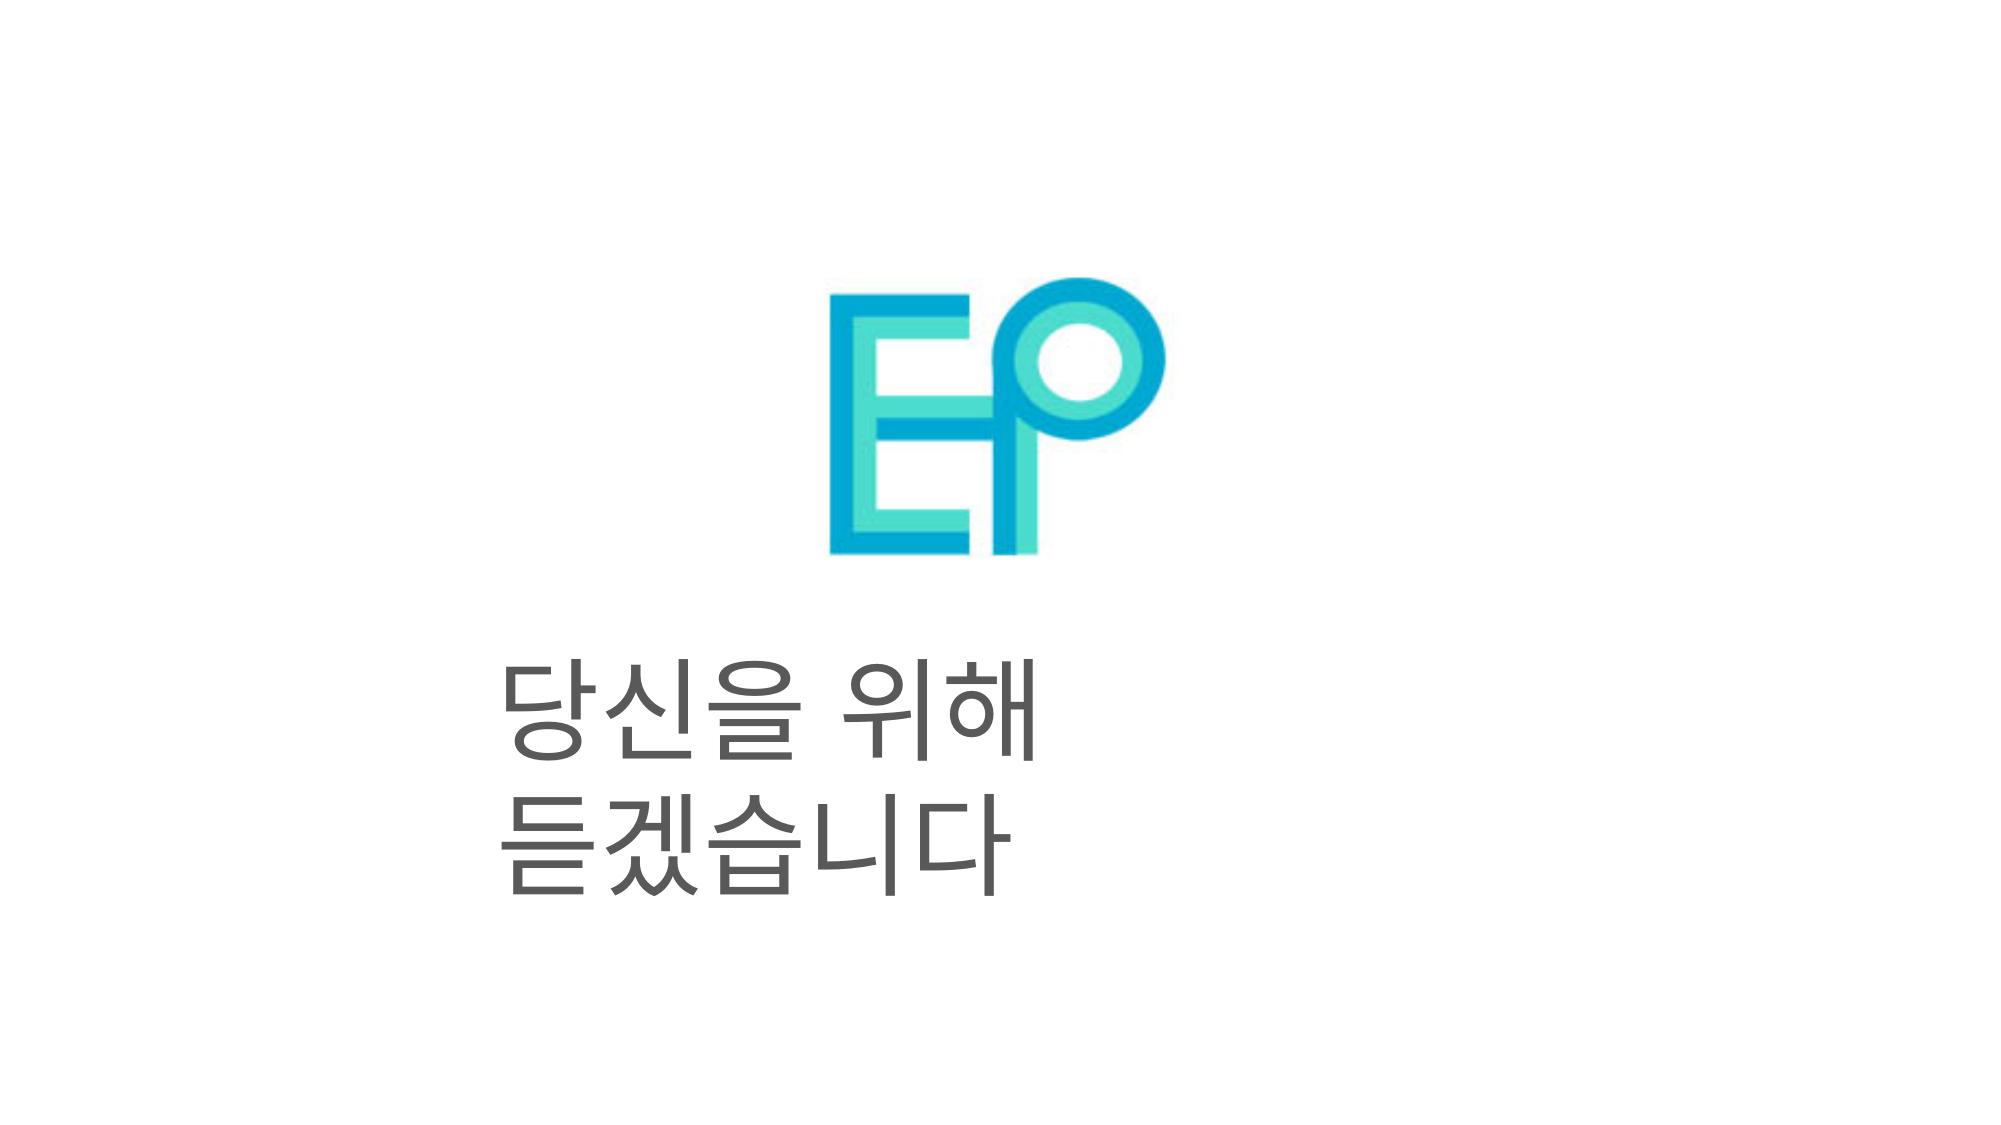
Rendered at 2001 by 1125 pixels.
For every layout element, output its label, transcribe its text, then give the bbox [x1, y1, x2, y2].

picture [800, 239, 1199, 582]
text_box 당신을 위해 듣겠습니다 [481, 632, 1557, 918]
